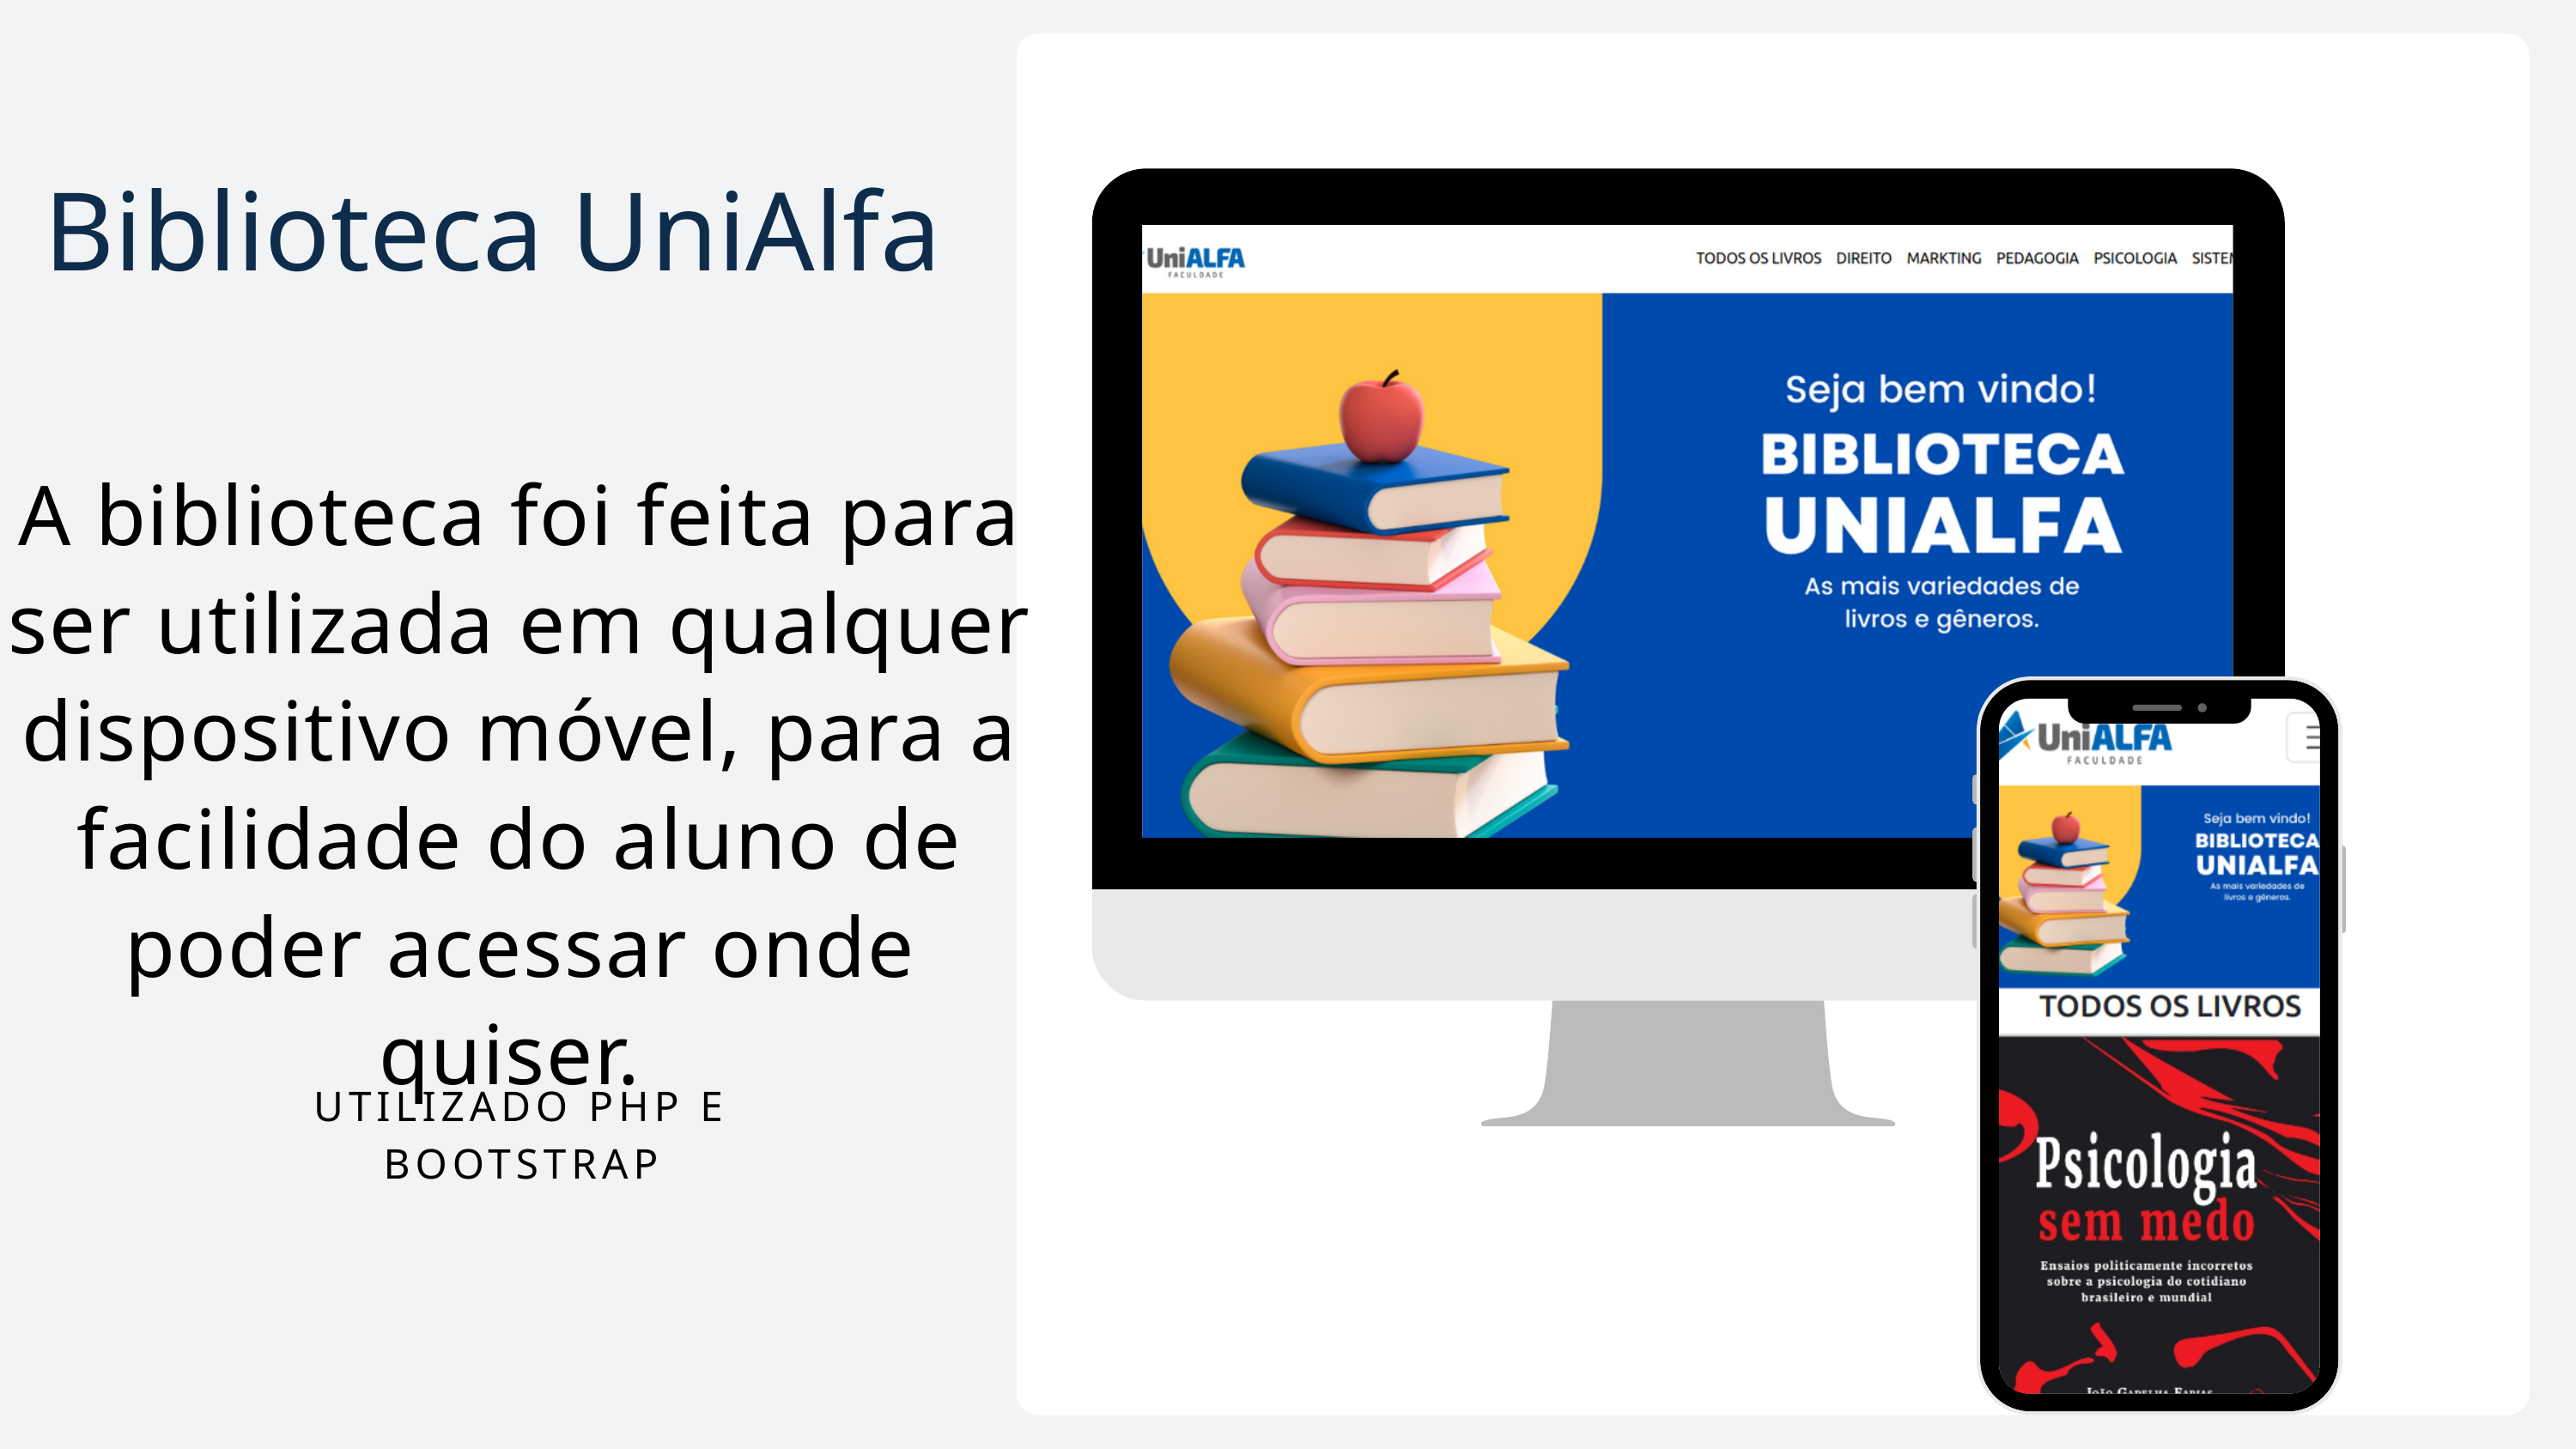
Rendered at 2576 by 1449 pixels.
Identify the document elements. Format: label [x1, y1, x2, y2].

text_box [1016, 33, 2530, 1416]
text_box [1972, 676, 2347, 1416]
text_box [1091, 168, 2285, 1127]
text_box [44, 161, 1321, 484]
text_box [0, 453, 1052, 1187]
